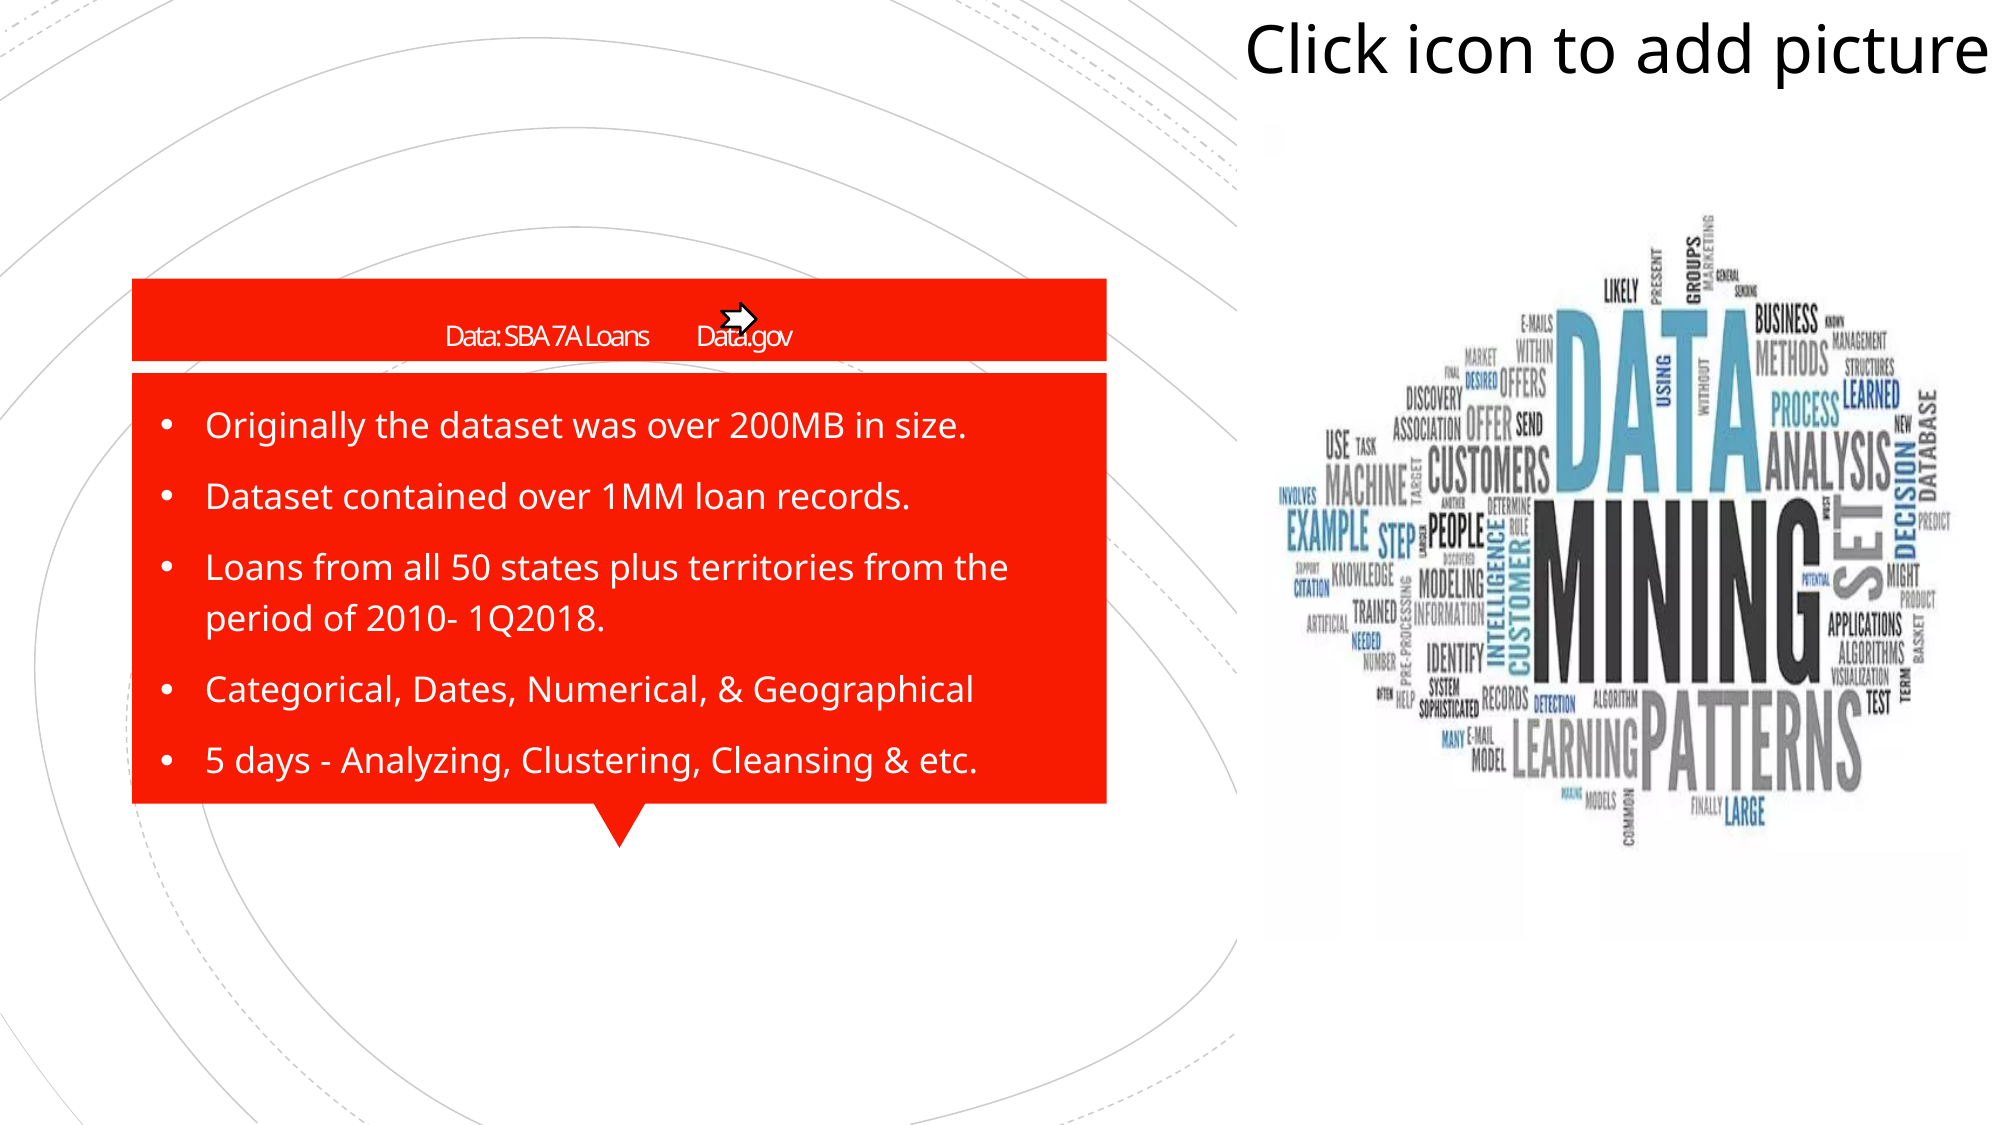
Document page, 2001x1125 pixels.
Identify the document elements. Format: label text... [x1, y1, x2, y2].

text_box [720, 301, 758, 337]
list Originally the dataset was over 200MB in size. Dataset contained over 1MM loan records. Loans from all 50 states plus territories from the period of 2010- 1Q2018. Categorical, Dates, Numerical, & Geographical 5 days - Analyzing, Clustering, Cleansing & etc. [145, 387, 1093, 793]
picture [1237, 0, 2000, 1125]
title Data: SBA 7A Loans Data.gov [145, 285, 1093, 353]
